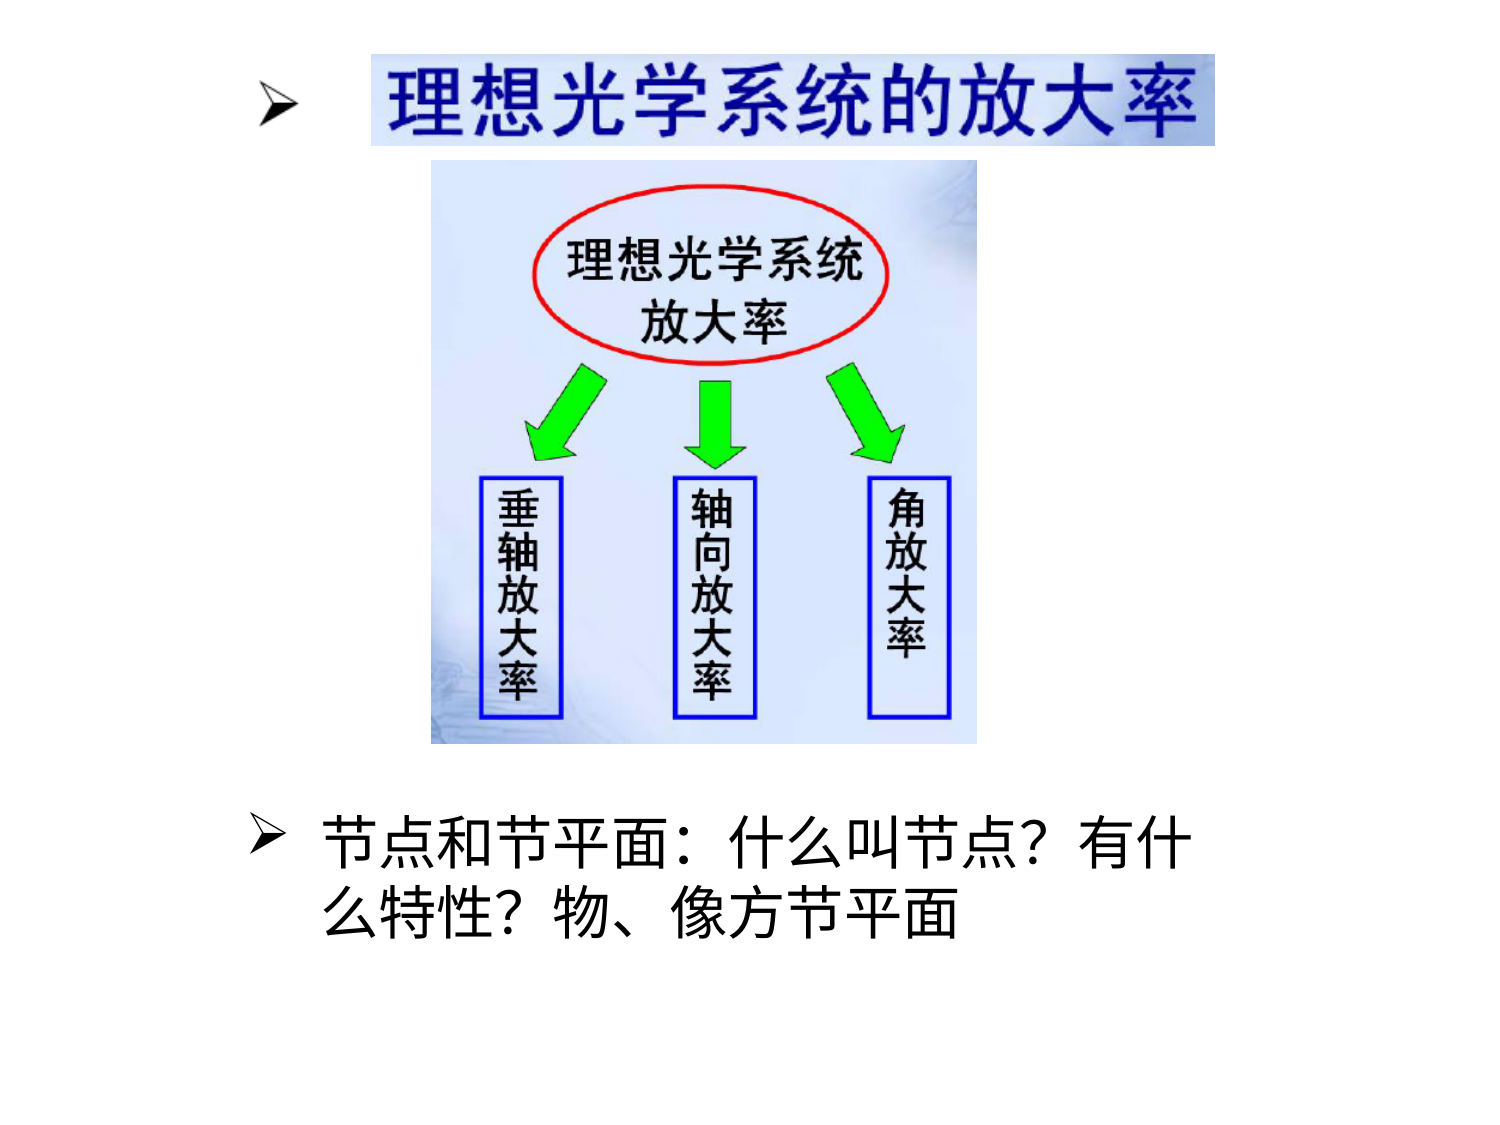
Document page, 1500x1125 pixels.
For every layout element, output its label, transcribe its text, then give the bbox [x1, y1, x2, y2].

picture [430, 160, 977, 744]
picture [371, 54, 1215, 146]
picture [206, 68, 332, 146]
text_box 节点和节平面：什么叫节点？有什么特性？物、像方节平面 [230, 798, 1247, 881]
